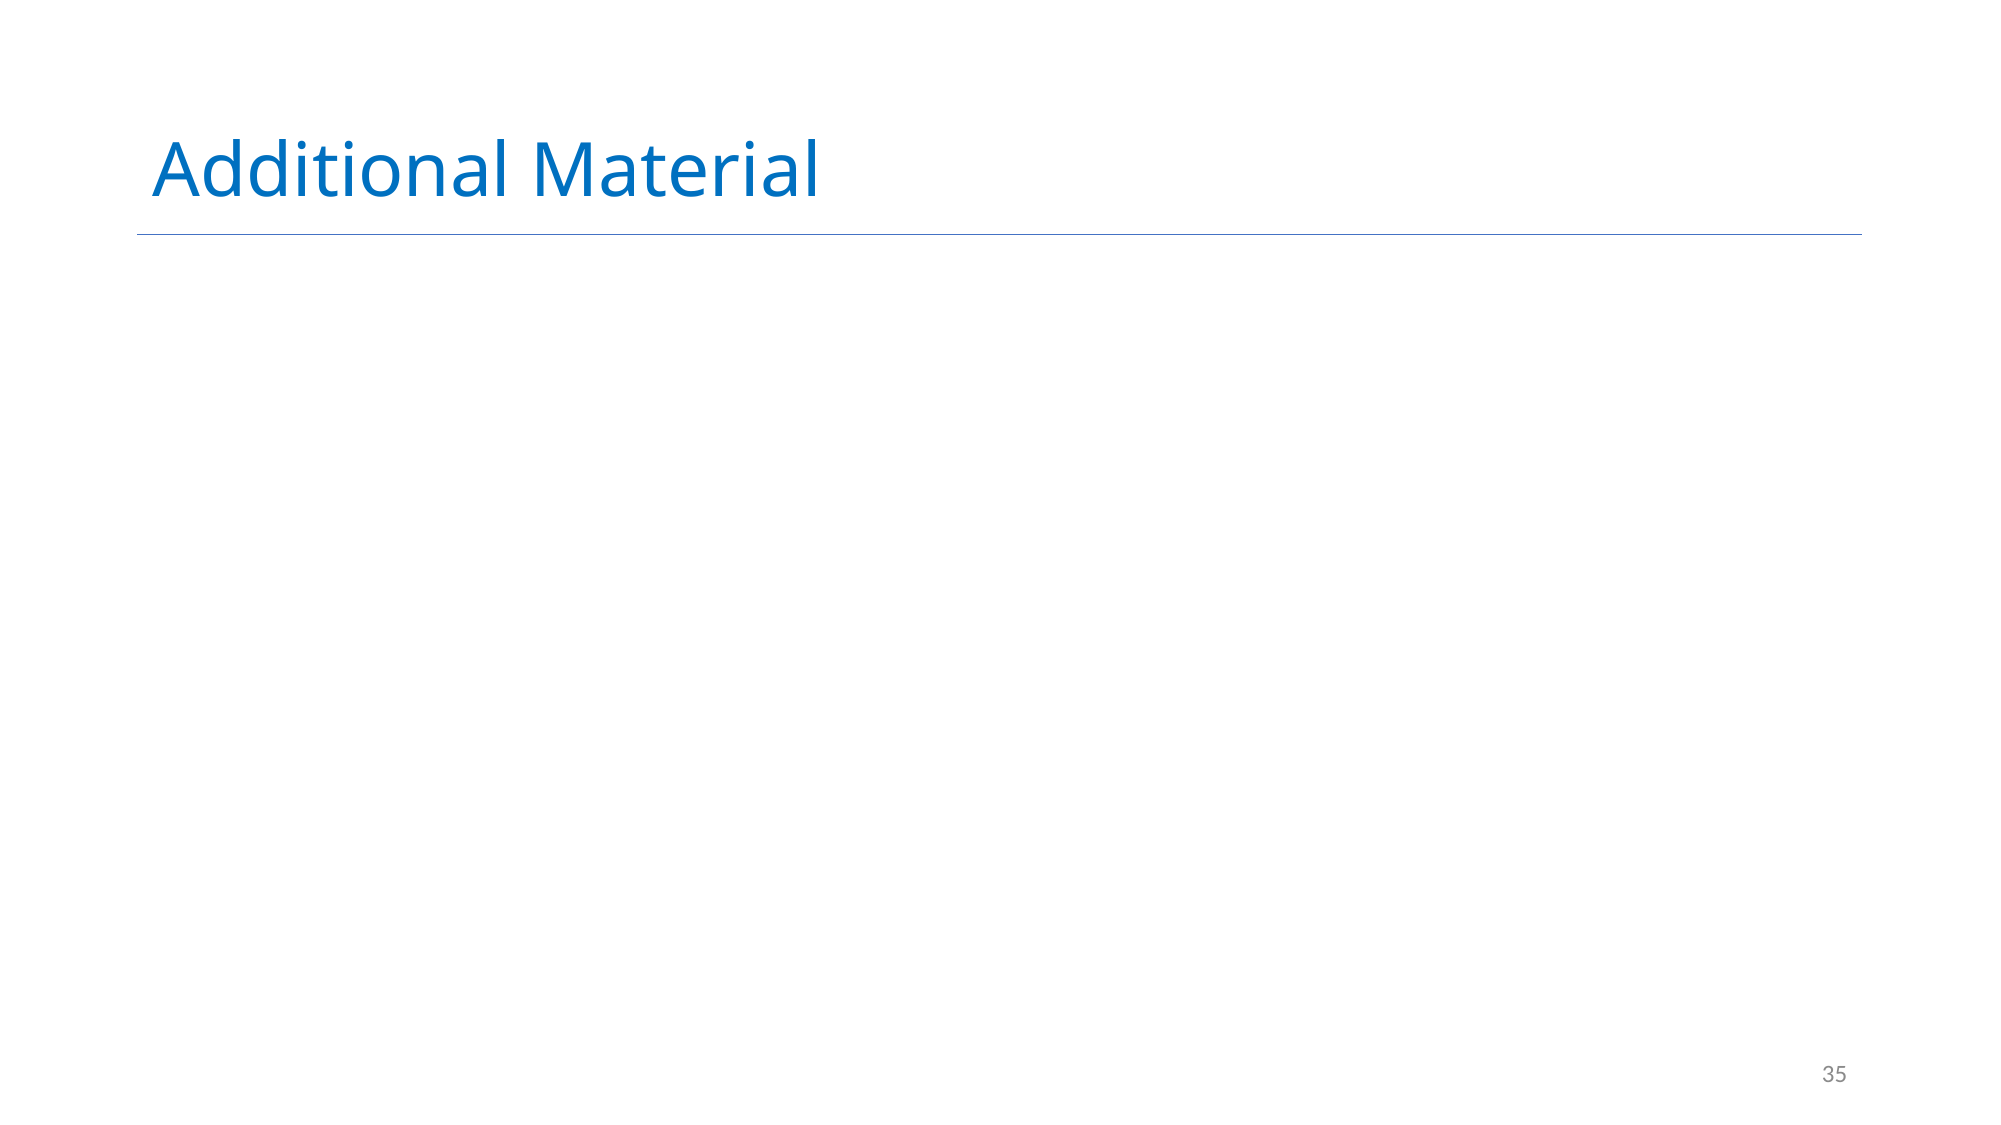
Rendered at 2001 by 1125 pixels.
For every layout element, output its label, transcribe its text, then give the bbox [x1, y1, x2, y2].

slide_number 35 [1412, 1042, 1863, 1103]
title Additional Material [137, 3, 1863, 221]
